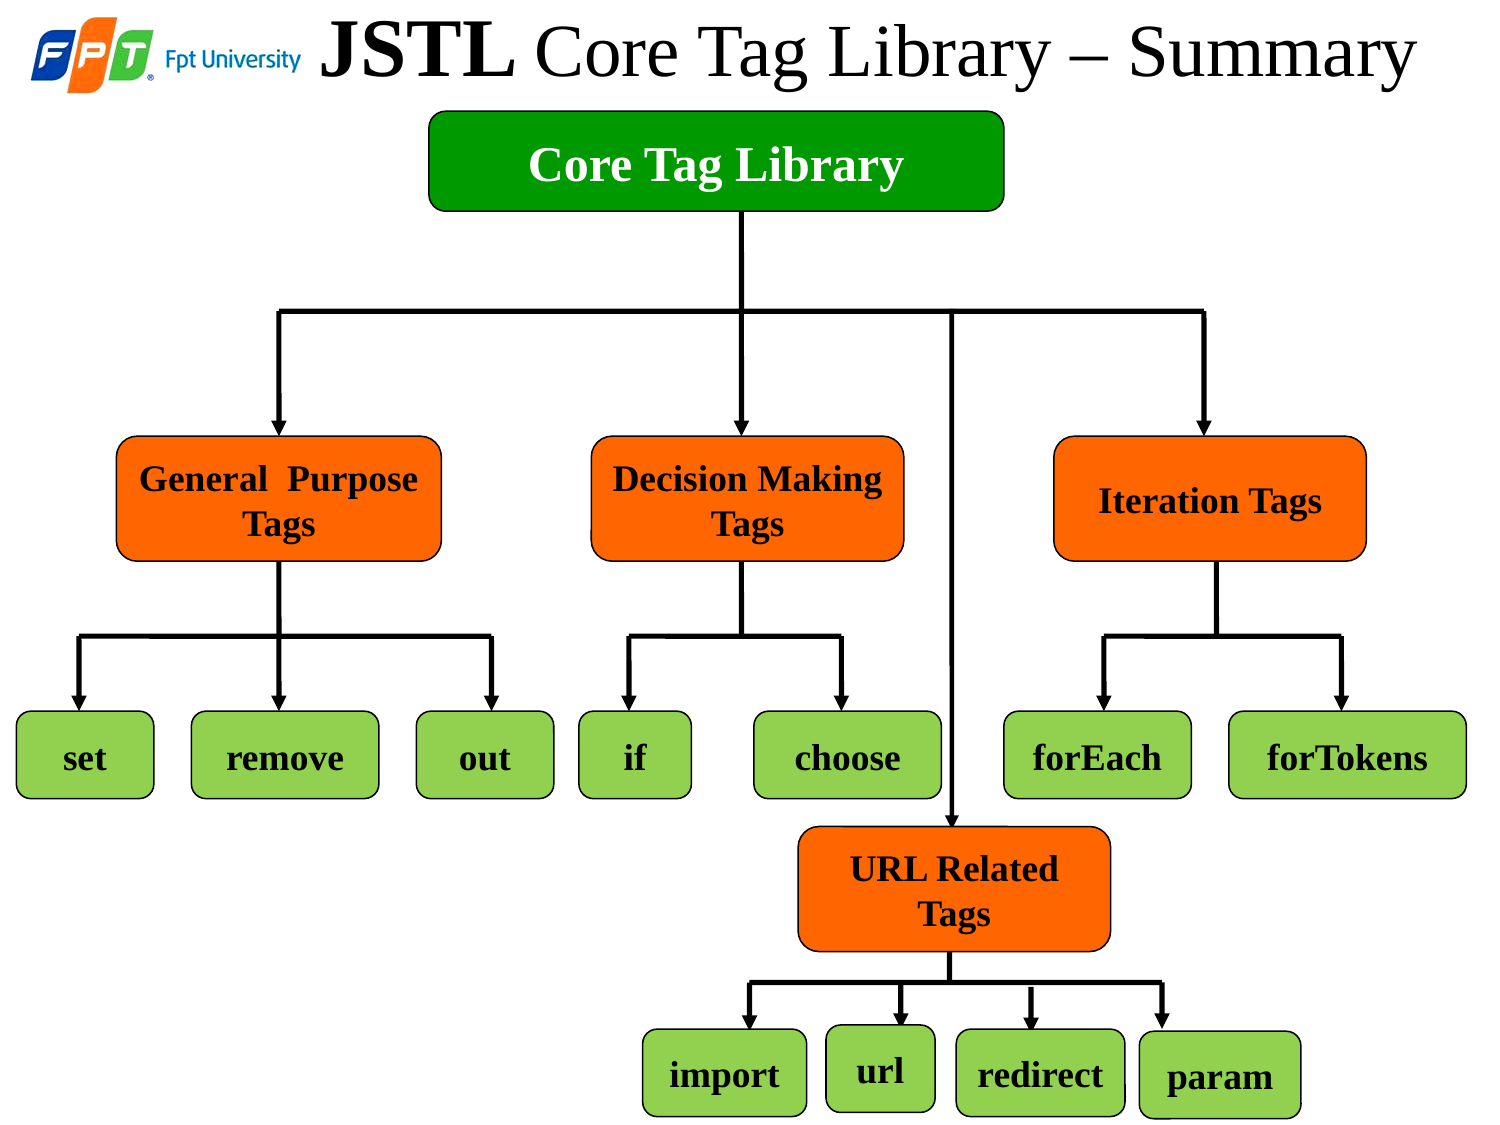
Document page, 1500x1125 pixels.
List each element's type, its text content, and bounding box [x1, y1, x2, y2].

text_box out [416, 711, 554, 799]
text_box import [642, 1029, 807, 1117]
text_box redirect [956, 1043, 1126, 1117]
text_box Decision Making Tags [591, 446, 904, 562]
text_box url [826, 1043, 936, 1113]
picture [0, 0, 325, 122]
text_box set [16, 711, 154, 799]
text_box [278, 210, 1205, 437]
text_box Iteration Tags [1053, 436, 1367, 562]
text_box choose [753, 711, 942, 799]
text_box General Purpose Tags [116, 436, 442, 559]
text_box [749, 951, 1163, 1034]
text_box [1103, 560, 1342, 712]
title JSTL Core Tag Library – Summary [256, 0, 1500, 105]
text_box URL Related Tags [798, 826, 1111, 950]
text_box param [1139, 1031, 1301, 1119]
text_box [628, 560, 842, 712]
text_box if [578, 711, 692, 799]
text_box [945, 446, 959, 826]
text_box remove [191, 721, 379, 799]
text_box forTokens [1228, 711, 1467, 799]
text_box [78, 560, 492, 712]
text_box forEach [1003, 711, 1192, 799]
text_box Core Tag Library [428, 111, 1004, 209]
